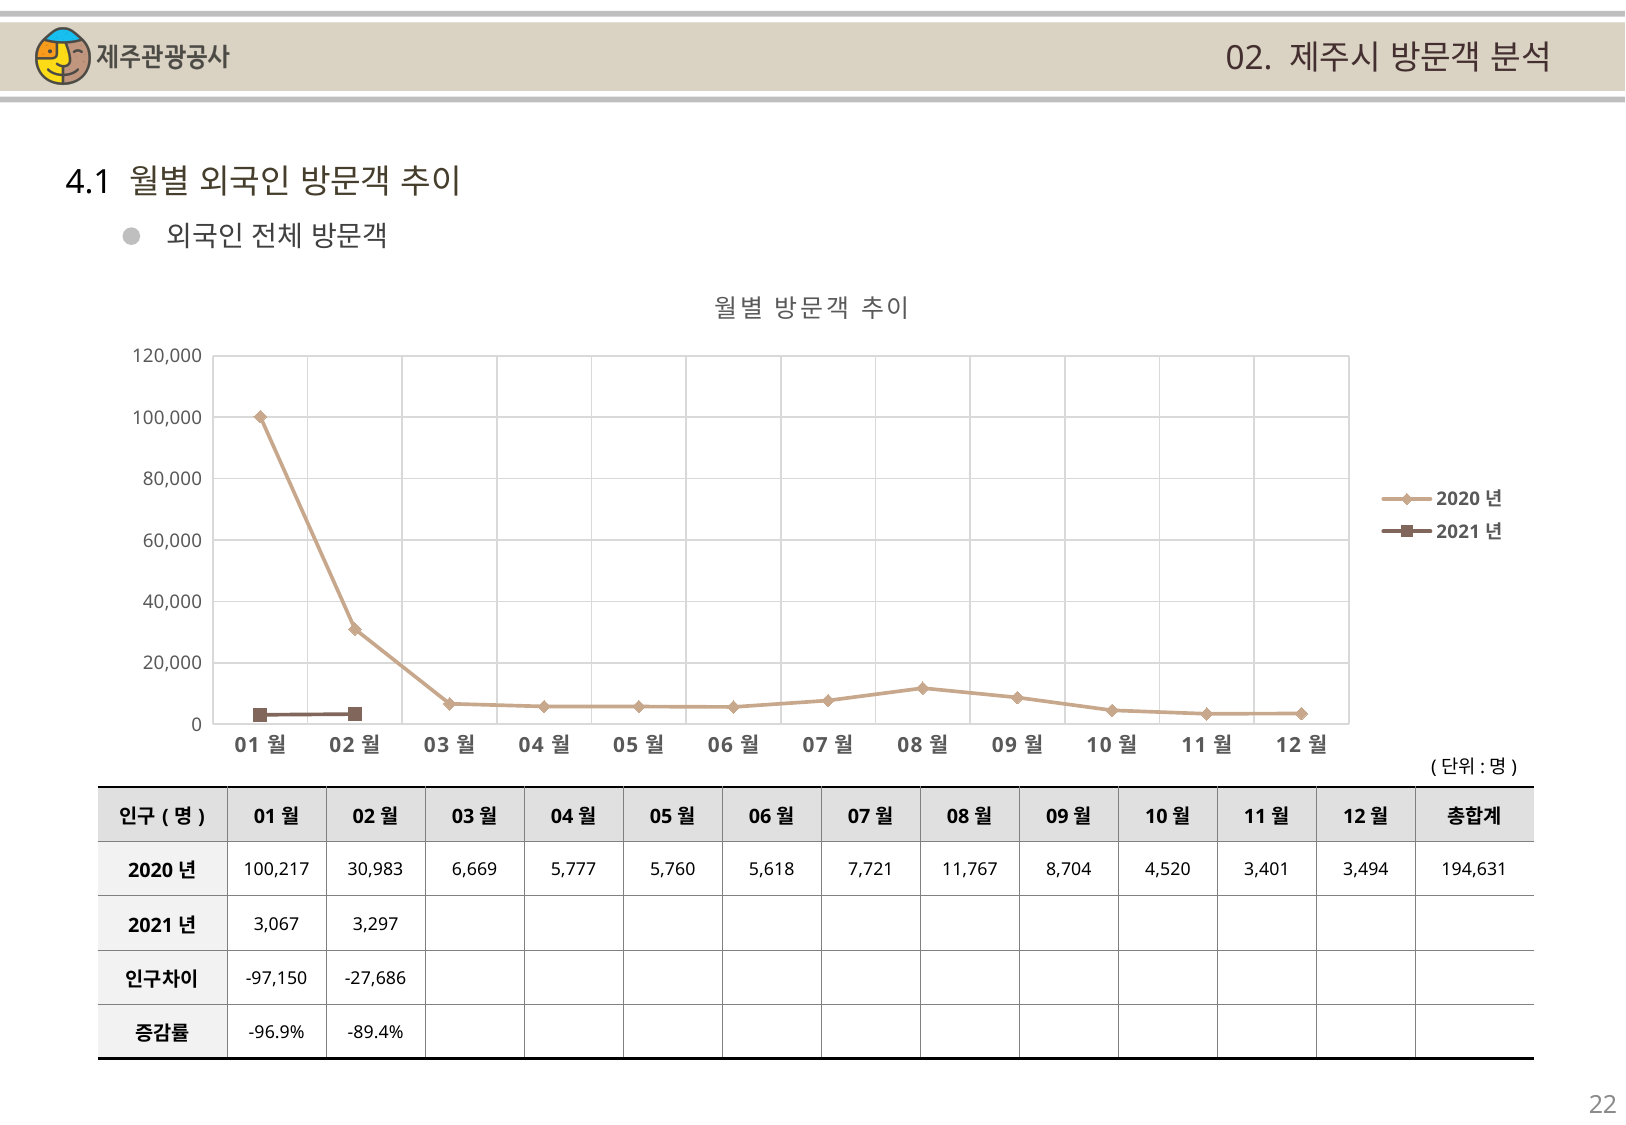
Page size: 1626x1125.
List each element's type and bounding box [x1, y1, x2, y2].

table_cell [822, 842, 920, 895]
table_cell [426, 1005, 524, 1057]
table_cell [426, 842, 524, 895]
table_cell [228, 842, 326, 895]
table_cell [1119, 842, 1217, 895]
table_cell [98, 1005, 227, 1057]
table_cell [1218, 842, 1316, 895]
table_cell [1020, 1005, 1118, 1057]
table_header [1218, 788, 1316, 841]
table_cell [98, 951, 227, 1004]
table_cell [327, 842, 425, 895]
slide_number [1251, 1063, 1618, 1123]
table_cell [1218, 1005, 1316, 1057]
table_header [1119, 788, 1217, 841]
table_cell [1119, 951, 1217, 1004]
table_cell [1020, 896, 1118, 950]
table_cell [921, 1005, 1019, 1057]
table_cell [1218, 896, 1316, 950]
table_cell [1317, 1005, 1415, 1057]
table_header [525, 788, 623, 841]
table_cell [327, 1005, 425, 1057]
table_cell [624, 1005, 722, 1057]
table_cell [1317, 842, 1415, 895]
table_cell [822, 951, 920, 1004]
table_cell [228, 1005, 326, 1057]
table_cell [228, 951, 326, 1004]
table_header [1416, 788, 1534, 841]
table_cell [1317, 951, 1415, 1004]
table_cell [98, 896, 227, 950]
table_header [723, 788, 821, 841]
table_cell [723, 951, 821, 1004]
table_cell [228, 896, 326, 950]
table_cell [1218, 951, 1316, 1004]
table_cell [1020, 842, 1118, 895]
table_header [228, 788, 326, 841]
table_cell [98, 842, 227, 895]
text_box [1042, 28, 1595, 84]
table_cell [525, 842, 623, 895]
table_cell [1416, 1005, 1534, 1057]
table_cell [525, 1005, 623, 1057]
table_cell [525, 951, 623, 1004]
table_header [426, 788, 524, 841]
table_cell [624, 842, 722, 895]
table_header [327, 788, 425, 841]
table_header [624, 788, 722, 841]
table_cell [1020, 951, 1118, 1004]
table_cell [822, 896, 920, 950]
text_box [1416, 747, 1532, 786]
table_cell [723, 896, 821, 950]
table_cell [921, 896, 1019, 950]
table_cell [624, 951, 722, 1004]
table_cell [1416, 951, 1534, 1004]
text_box [50, 152, 1144, 208]
table_header [921, 788, 1019, 841]
table_cell [1317, 896, 1415, 950]
table_cell [1416, 842, 1534, 895]
text_box [151, 210, 404, 260]
table_cell [1119, 896, 1217, 950]
table_header [98, 788, 227, 841]
chart [103, 261, 1522, 769]
table_cell [327, 896, 425, 950]
table_cell [624, 896, 722, 950]
table_cell [1416, 896, 1534, 950]
table_cell [327, 951, 425, 1004]
picture [31, 26, 232, 87]
table_header [1020, 788, 1118, 841]
table_header [822, 788, 920, 841]
table_cell [1119, 1005, 1217, 1057]
table_cell [426, 896, 524, 950]
table_header [1317, 788, 1415, 841]
table_cell [723, 1005, 821, 1057]
table_cell [921, 842, 1019, 895]
table_cell [723, 842, 821, 895]
table_cell [525, 896, 623, 950]
table_cell [822, 1005, 920, 1057]
text_box [121, 226, 141, 246]
table_cell [921, 951, 1019, 1004]
table_cell [426, 951, 524, 1004]
